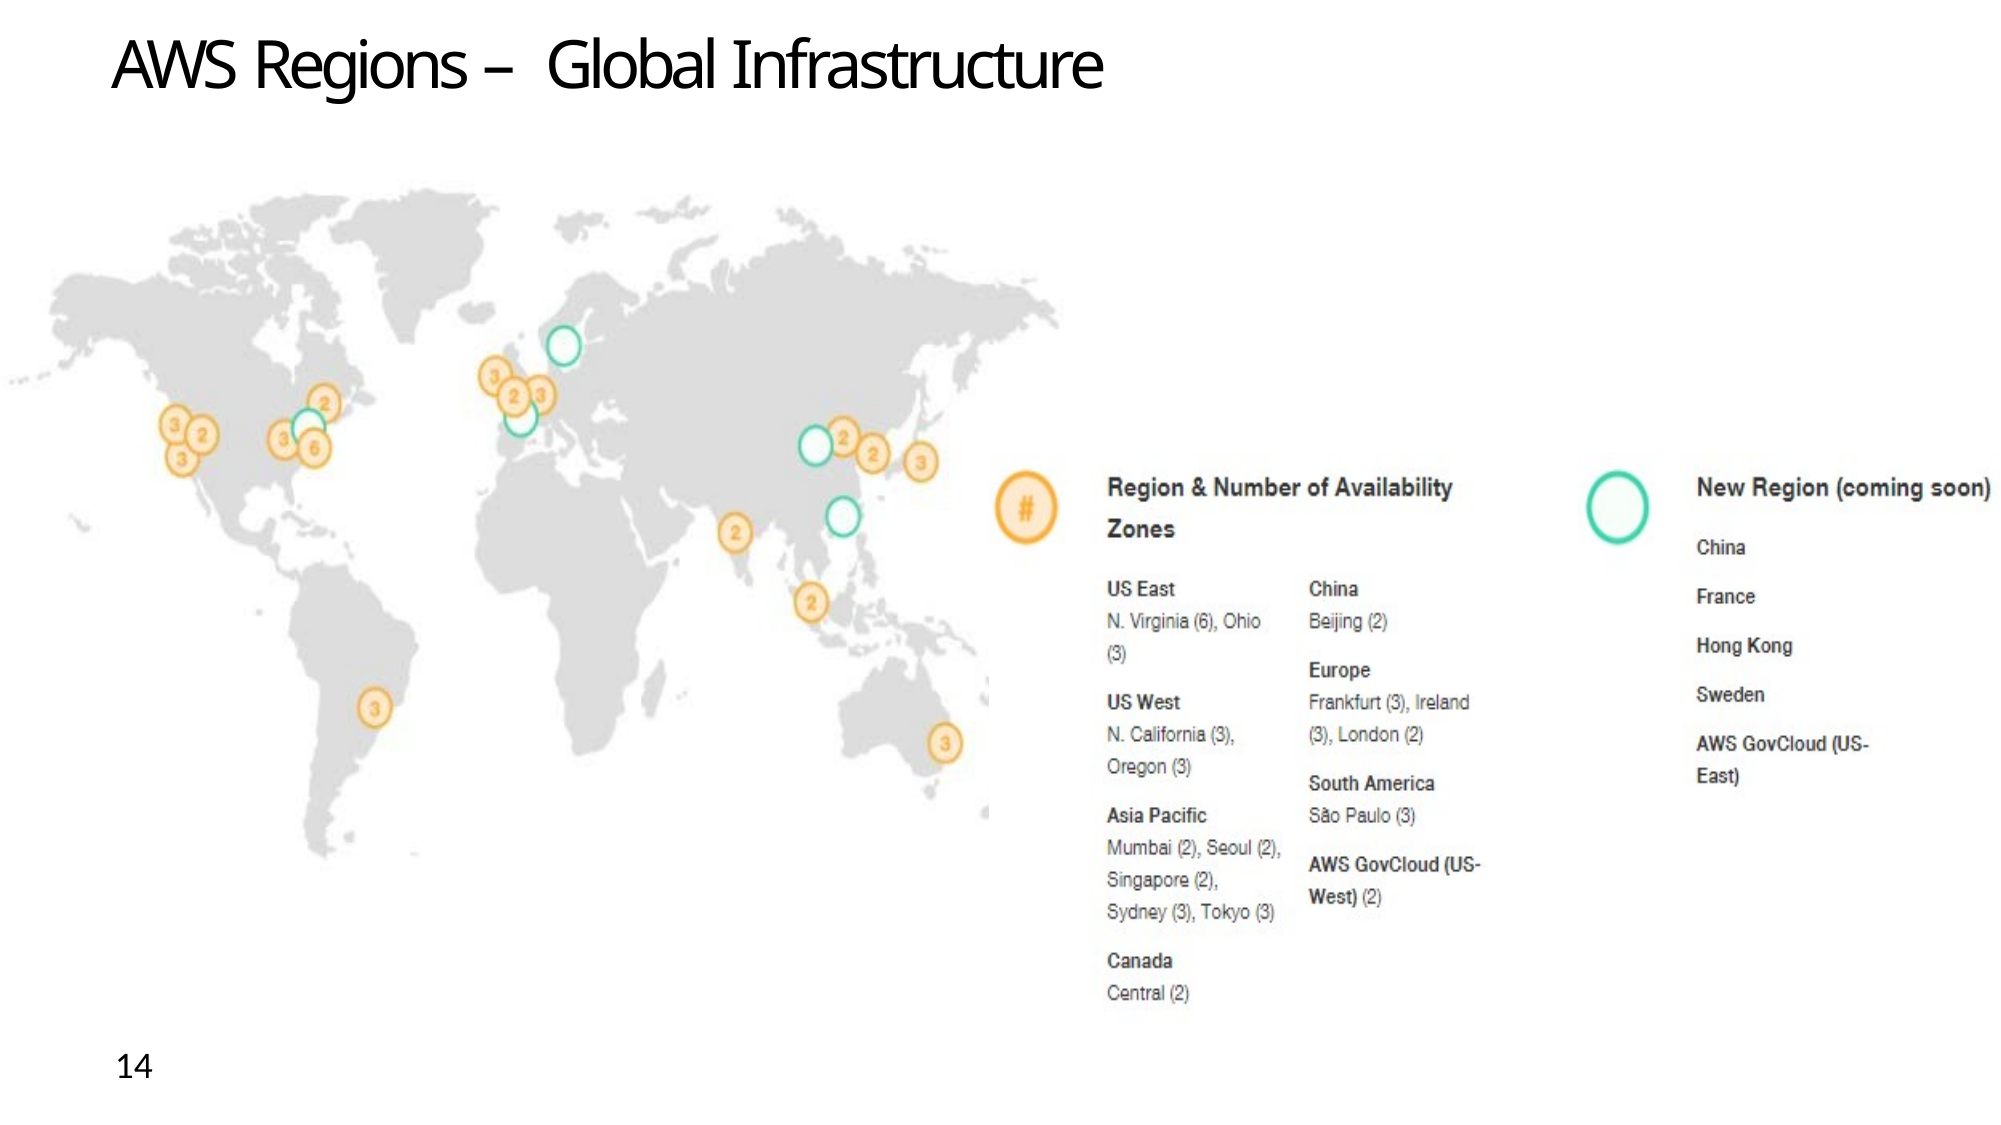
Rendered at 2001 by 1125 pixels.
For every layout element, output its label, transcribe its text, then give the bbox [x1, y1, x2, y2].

slide_number 14 [108, 1048, 160, 1125]
title AWS Regions – Global Infrastructure [109, 19, 1276, 175]
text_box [0, 179, 2000, 1026]
